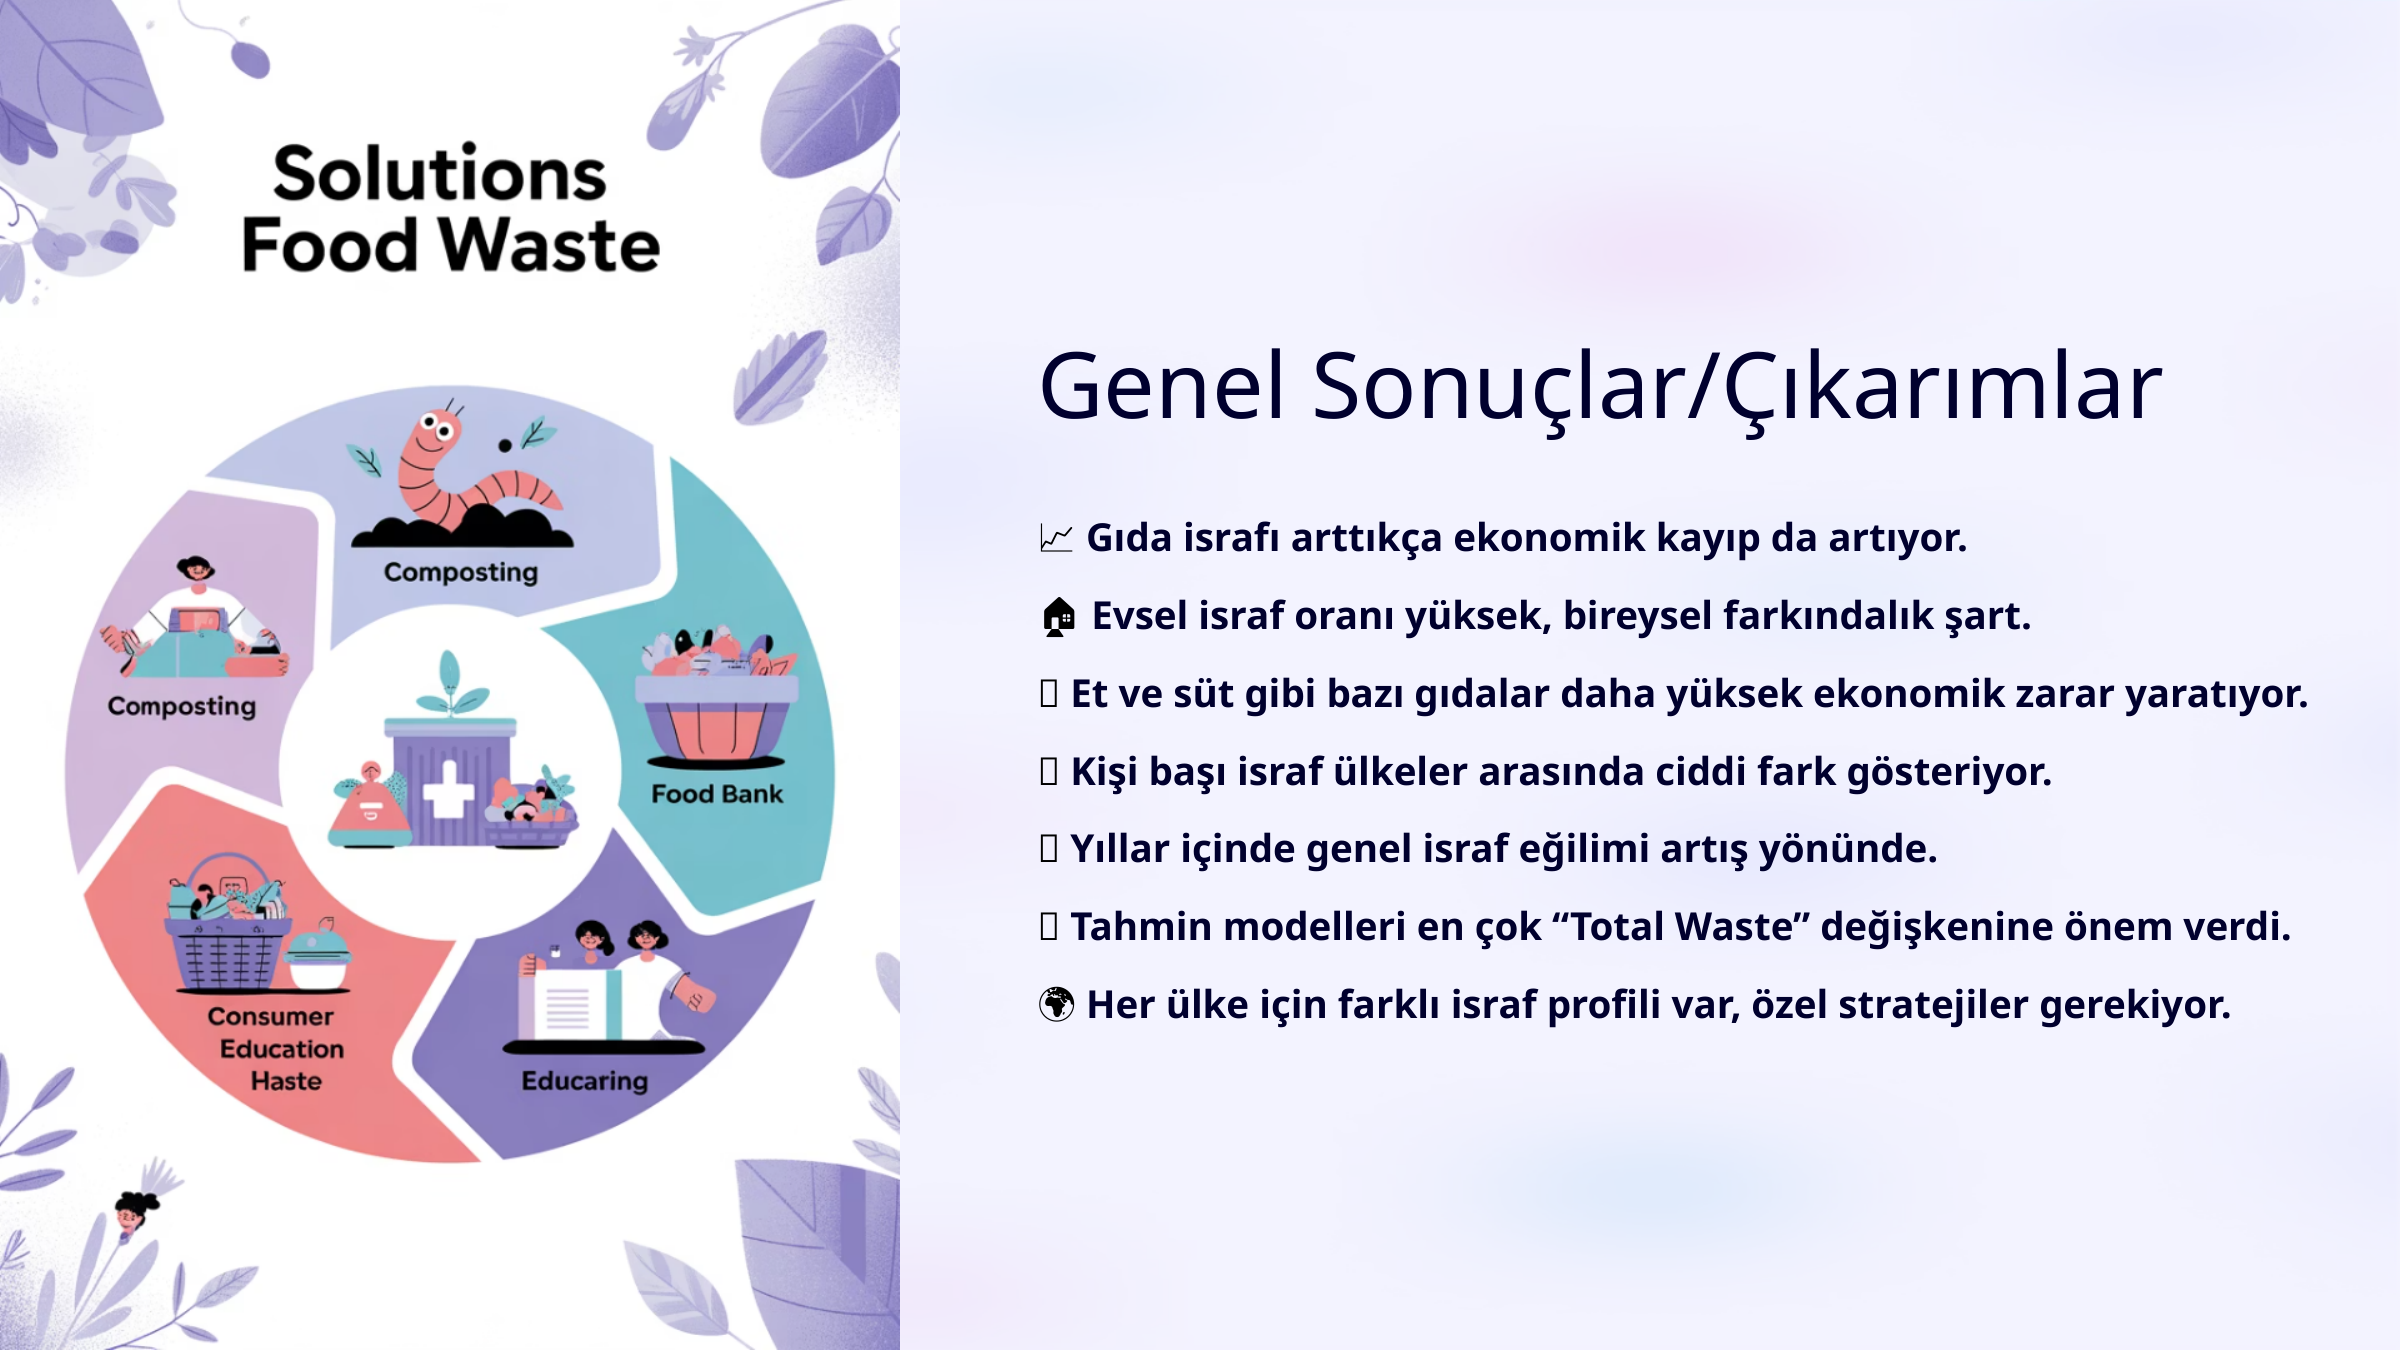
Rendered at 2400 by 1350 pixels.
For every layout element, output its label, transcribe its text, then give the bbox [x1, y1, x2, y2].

text_box 🤖 Tahmin modelleri en çok “Total Waste” değişkenine önem verdi. [1037, 885, 2263, 950]
picture [0, 0, 900, 1350]
text_box 📅 Yıllar içinde genel israf eğilimi artış yönünde. [1037, 807, 2263, 872]
text_box 👤 Kişi başı israf ülkeler arasında ciddi fark gösteriyor. [1037, 730, 2263, 795]
text_box 🍖 Et ve süt gibi bazı gıdalar daha yüksek ekonomik zarar yaratıyor. [1037, 652, 2263, 717]
text_box 🏠 Evsel israf oranı yüksek, bireysel farkındalık şart. [1037, 574, 2263, 639]
text_box 📈 Gıda israfı arttıkça ekonomik kayıp da artıyor. [1037, 496, 2263, 561]
text_box Genel Sonuçlar/Çıkarımlar [1037, 322, 2138, 438]
text_box 🌍 Her ülke için farklı israf profili var, özel stratejiler gerekiyor. [1037, 963, 2263, 1028]
